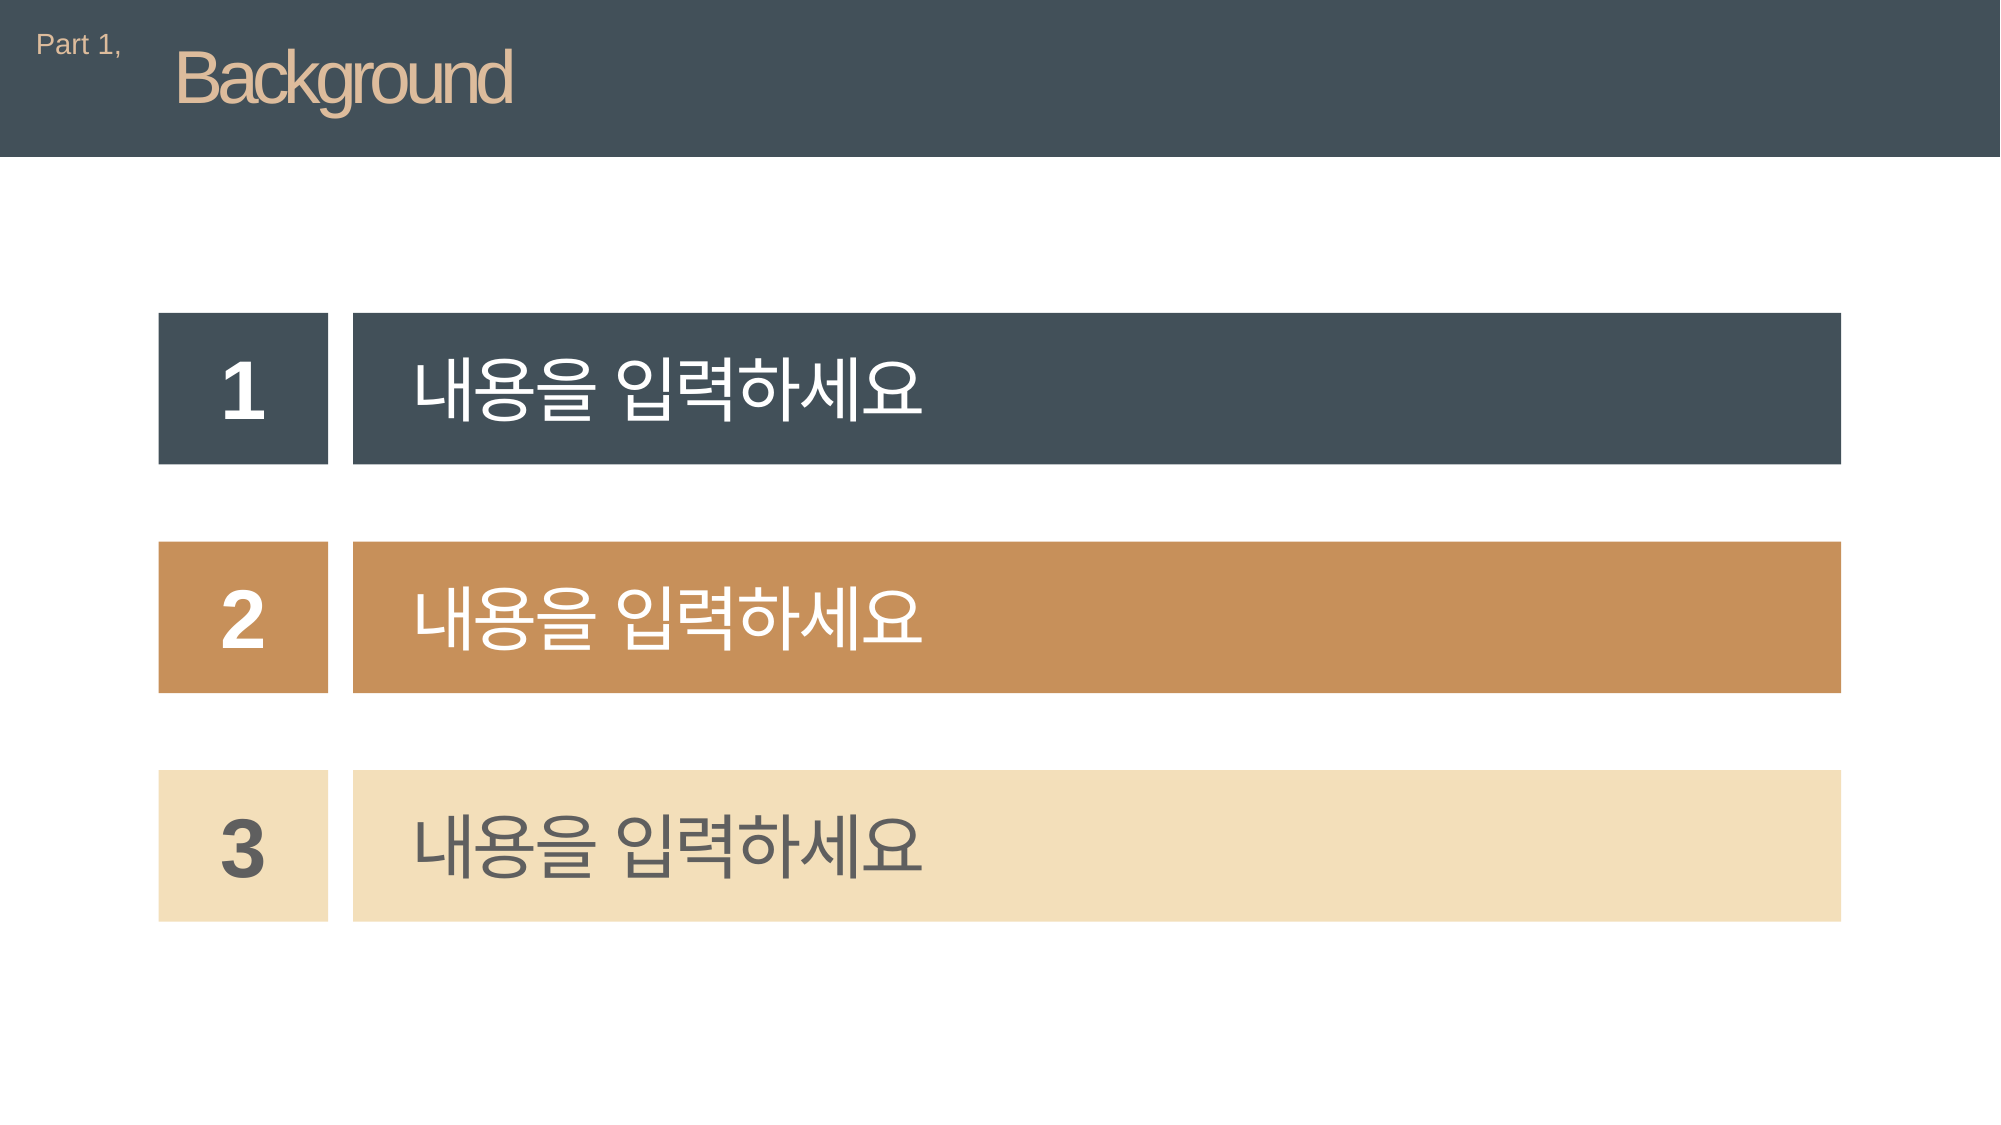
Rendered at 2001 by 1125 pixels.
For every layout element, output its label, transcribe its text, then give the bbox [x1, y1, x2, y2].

text_box [158, 312, 329, 465]
text_box [158, 770, 329, 922]
text_box 내용을 입력하세요 [396, 338, 941, 438]
text_box 3 [205, 786, 282, 902]
text_box 내용을 입력하세요 [396, 795, 941, 896]
text_box 2 [205, 557, 282, 673]
text_box [352, 312, 1842, 465]
text_box [0, 0, 2000, 158]
text_box Background [158, 20, 834, 126]
text_box 내용을 입력하세요 [396, 566, 941, 667]
text_box [158, 541, 329, 694]
text_box [352, 541, 1842, 694]
text_box Part 1, [21, 18, 138, 68]
text_box [353, 770, 1842, 922]
text_box 1 [205, 329, 282, 444]
